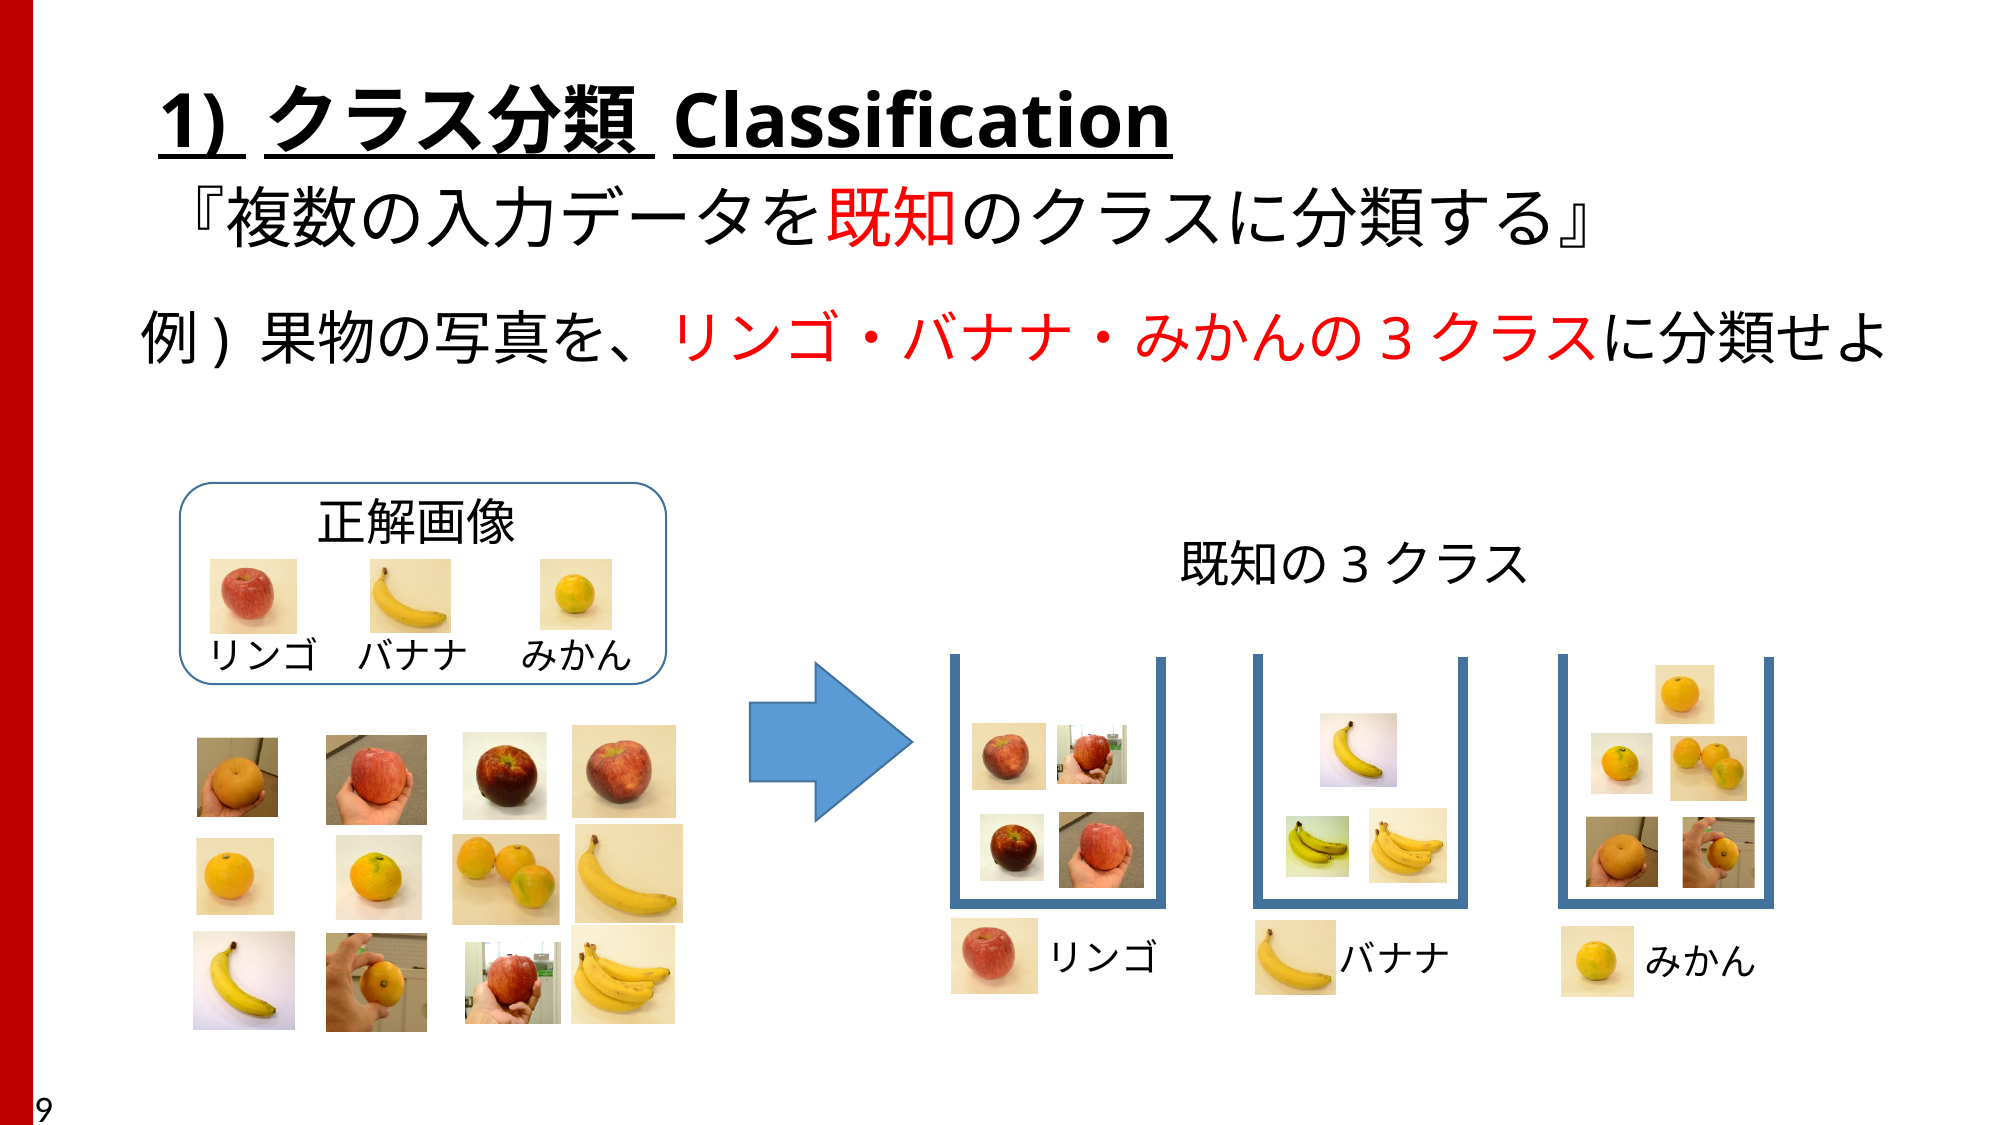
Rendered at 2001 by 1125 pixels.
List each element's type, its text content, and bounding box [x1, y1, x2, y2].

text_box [193, 725, 683, 1032]
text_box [951, 654, 1175, 994]
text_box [191, 559, 336, 685]
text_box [1255, 654, 1467, 995]
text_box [1586, 665, 1755, 889]
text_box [340, 559, 485, 685]
text_box [178, 481, 668, 686]
text_box 1) クラス分類 Classification 『複数の入力データを既知のクラスに分類する』 [143, 65, 1897, 260]
text_box 既知の3クラス [1164, 525, 1546, 601]
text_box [505, 559, 650, 685]
text_box [748, 661, 914, 823]
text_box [1561, 654, 1774, 997]
text_box 正解画像 [301, 482, 532, 558]
text_box 例) 果物の写真を、リンゴ・バナナ・みかんの3クラスに分類せよ [125, 293, 1985, 432]
slide_number 9 [19, 1077, 470, 1125]
